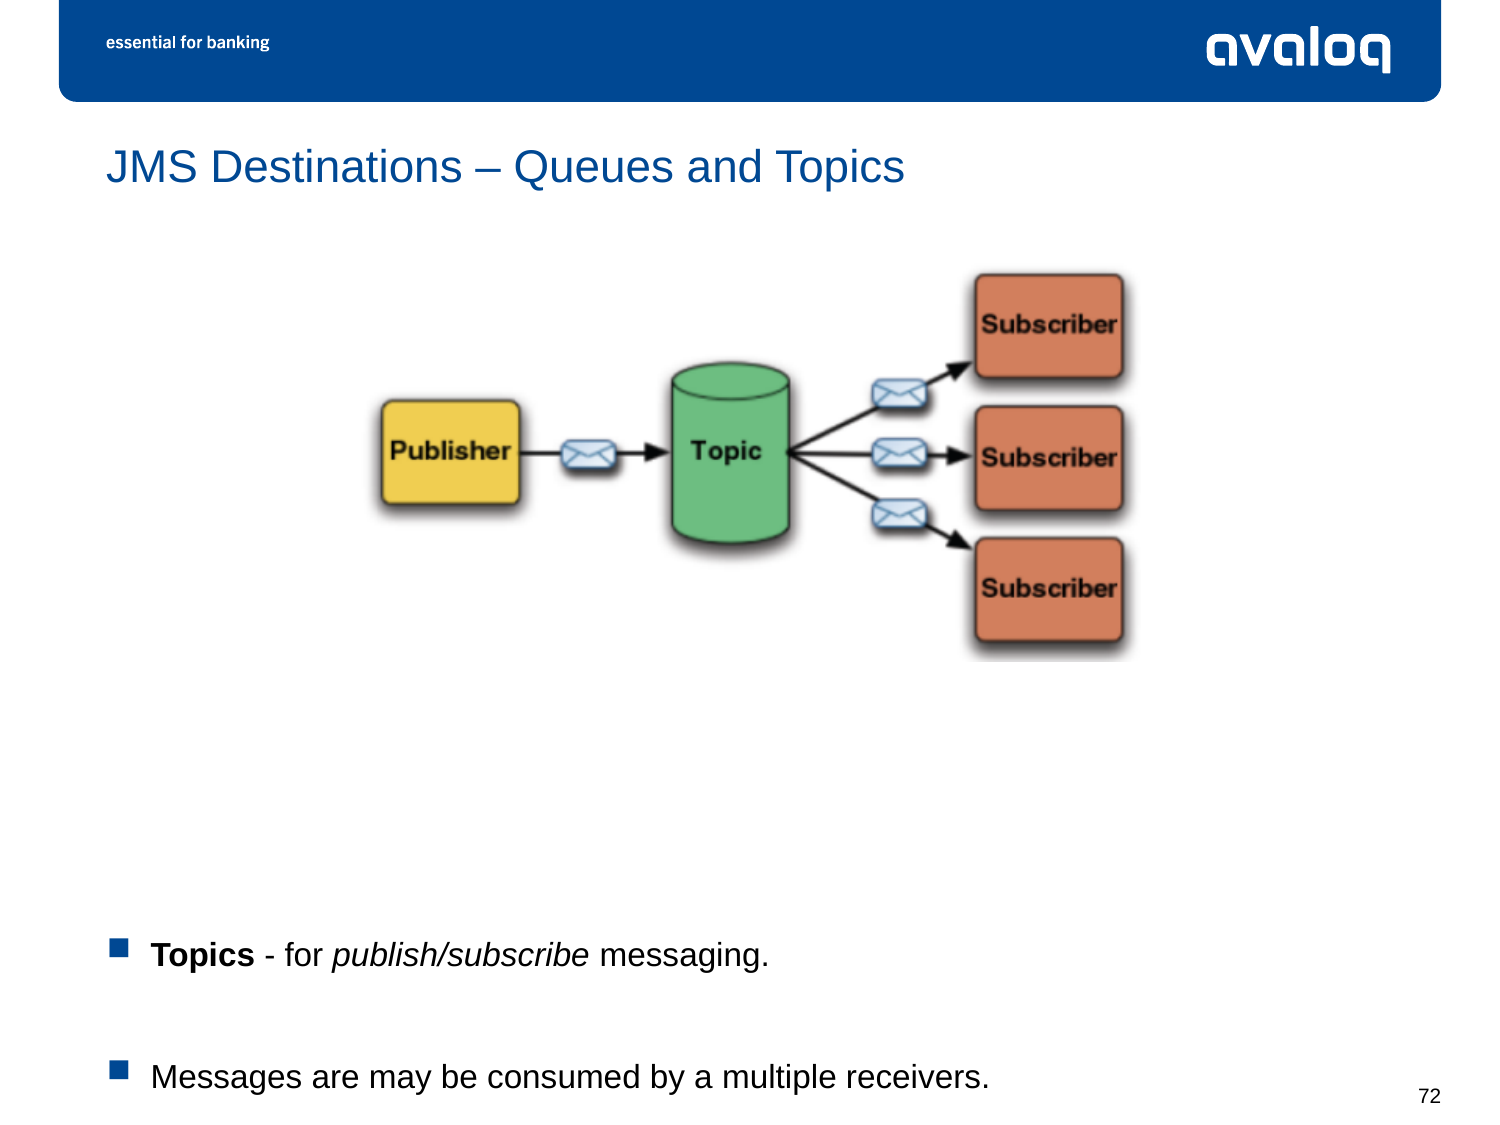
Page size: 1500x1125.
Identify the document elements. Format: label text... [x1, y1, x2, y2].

title JMS Destinations – Queues and Topics [105, 142, 1394, 215]
picture [359, 255, 1141, 662]
slide_number 72 [1200, 1082, 1442, 1112]
list Topics - for publish/subscribe messaging. Messages are may be consumed by a multiple receivers. [105, 255, 1394, 1042]
